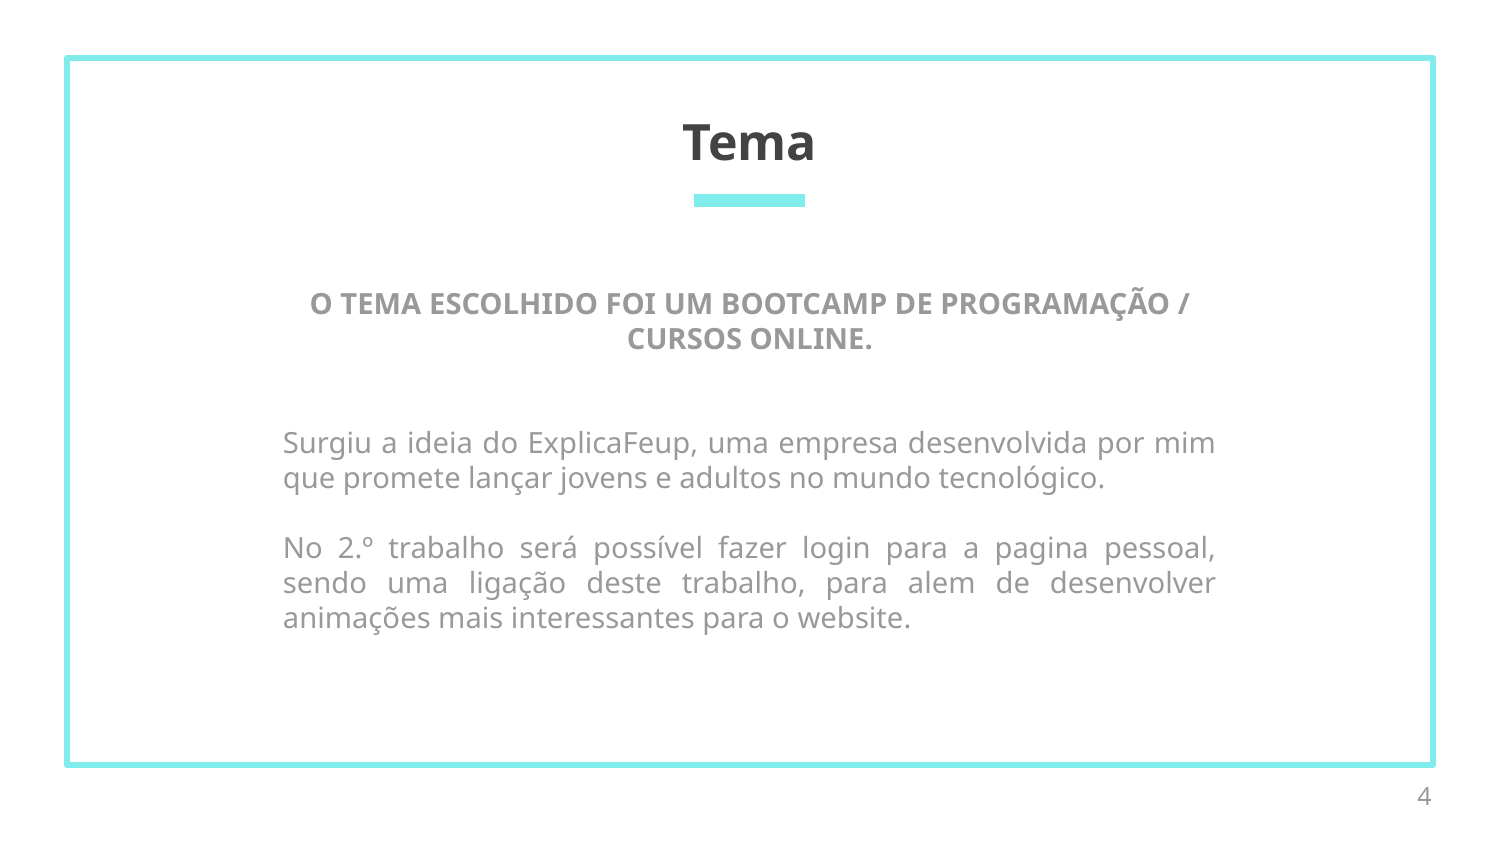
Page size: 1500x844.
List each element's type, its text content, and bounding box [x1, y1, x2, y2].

list O TEMA ESCOLHIDO FOI UM BOOTCAMP DE PROGRAMAÇÃO / CURSOS ONLINE. Surgiu a ideia do ExplicaFeup, uma empresa desenvolvida por mim que promete lançar jovens e adultos no mundo tecnológico. No 2.º trabalho será possível fazer login para a pagina pessoal, sendo uma ligação deste trabalho, para alem de desenvolver animações mais interessantes para o website. [267, 269, 1233, 681]
slide_number 4 [1402, 764, 1493, 830]
title Tema [0, 35, 1500, 186]
